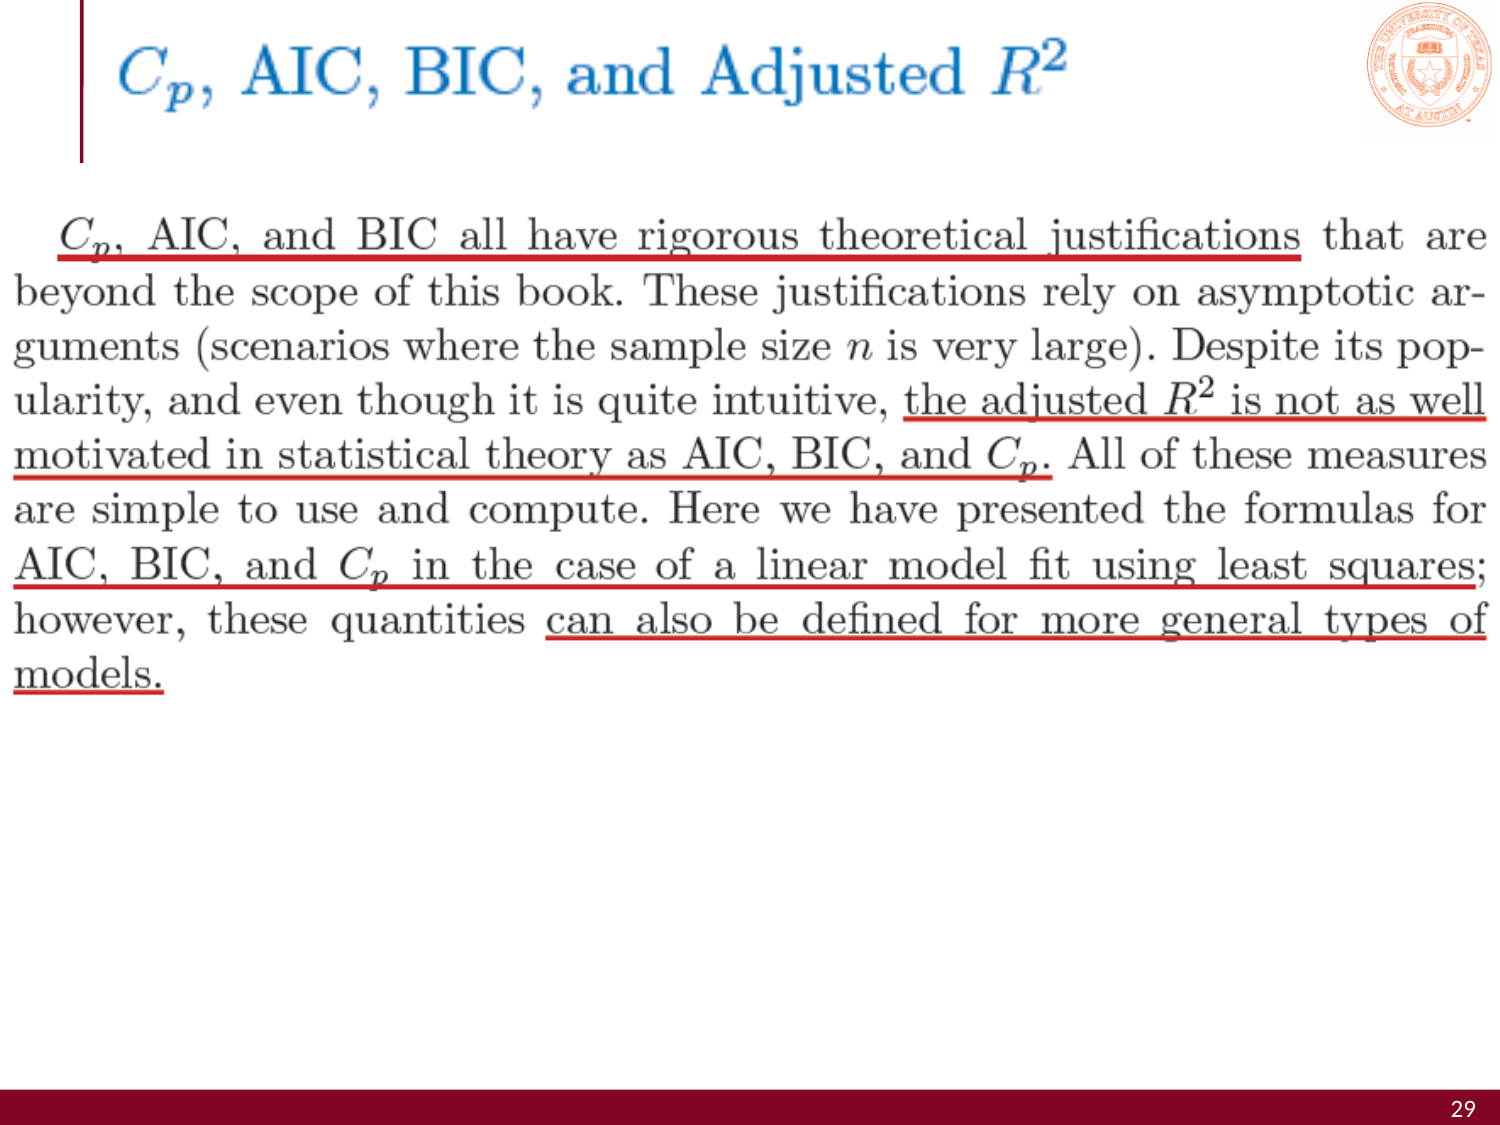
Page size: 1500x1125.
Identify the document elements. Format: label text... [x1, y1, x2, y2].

picture [0, 209, 1500, 707]
picture [1360, 0, 1498, 140]
picture [100, 24, 1094, 117]
slide_number 29 [1141, 1077, 1492, 1125]
